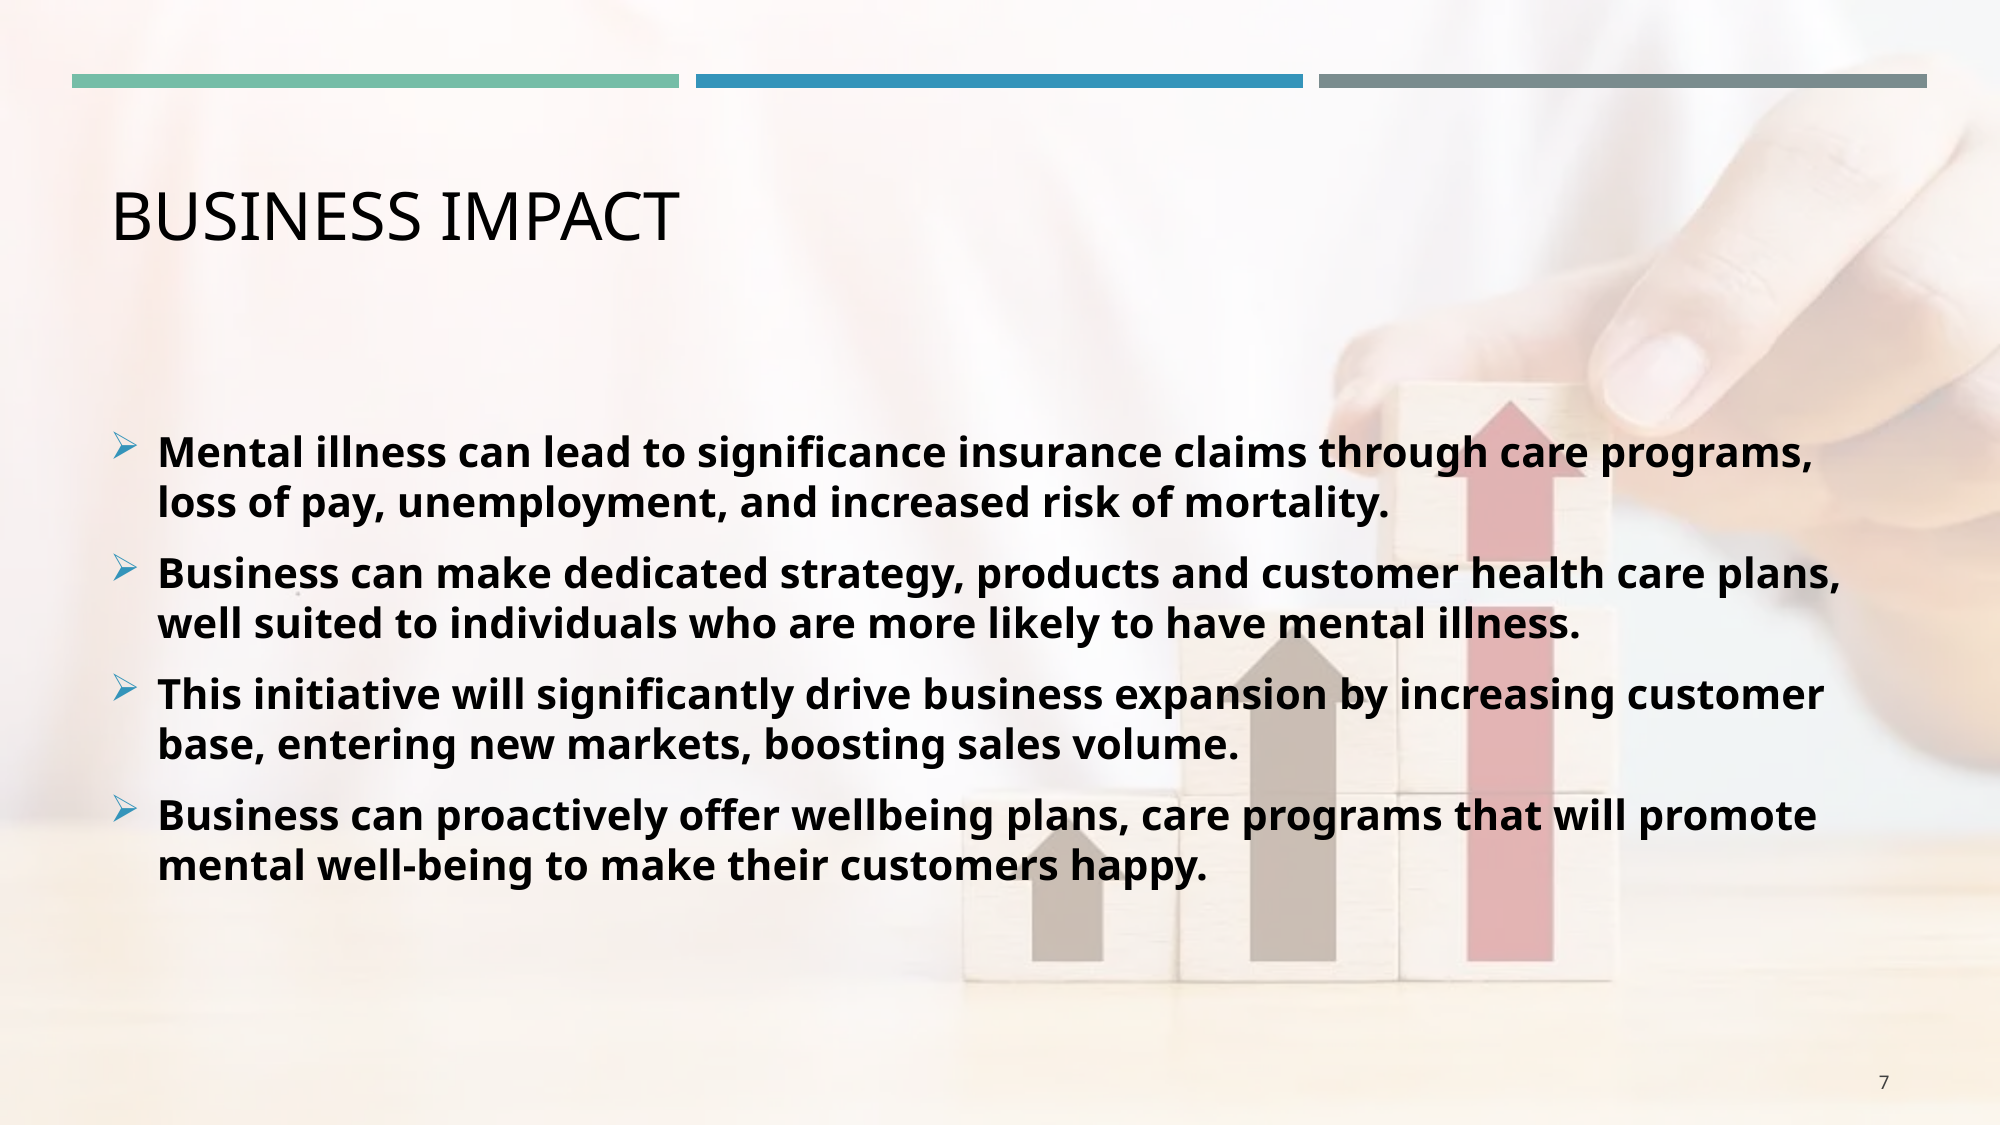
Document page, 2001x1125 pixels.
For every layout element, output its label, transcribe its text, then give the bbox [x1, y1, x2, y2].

title Business IMPACT [95, 163, 1924, 262]
text_box Mental illness can lead to significance insurance claims through care programs, loss of pay, unemployment, and increased risk of mortality. Business can make dedicated strategy, products and customer health care plans, well suited to individuals who are more likely to have mental illness. This initiative will significantly drive business expansion by increasing customer base, entering new markets, boosting sales volume. Business can proactively offer wellbeing plans, care programs that will promote mental well-being to make their customers happy. [95, 315, 1905, 999]
slide_number 7 [1732, 1053, 1905, 1114]
